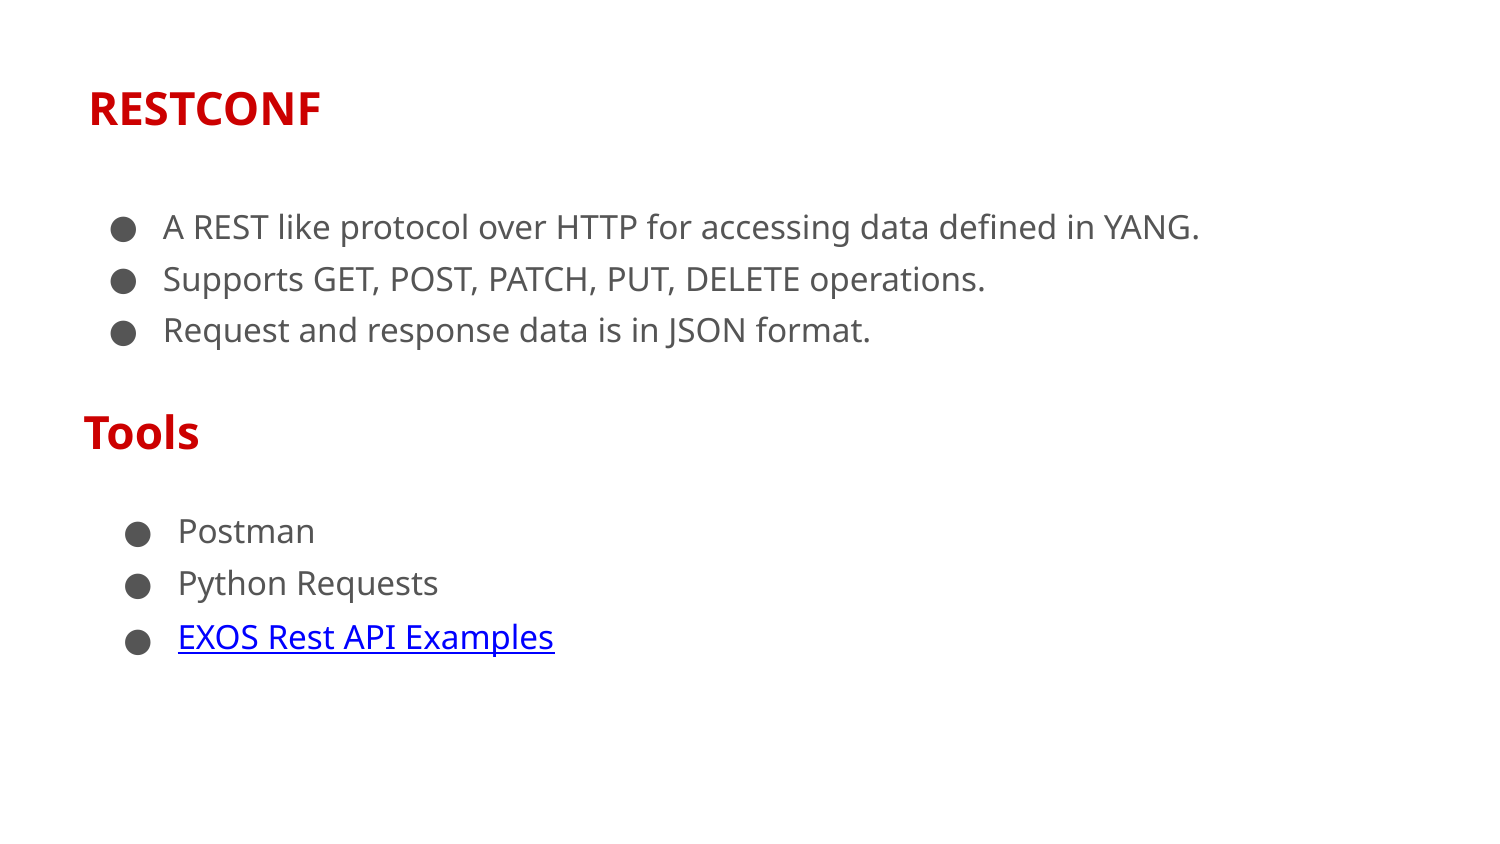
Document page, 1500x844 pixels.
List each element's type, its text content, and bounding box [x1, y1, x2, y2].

text_box Postman Python Requests EXOS Rest API Examples [102, 498, 1449, 709]
text_box [73, 70, 1386, 811]
text_box RESTCONF [88, 79, 537, 154]
text_box Tools [83, 403, 533, 478]
text_box A REST like protocol over HTTP for accessing data defined in YANG. Supports GET, POST, PATCH, PUT, DELETE operations. Request and response data is in JSON format. [87, 193, 1434, 404]
